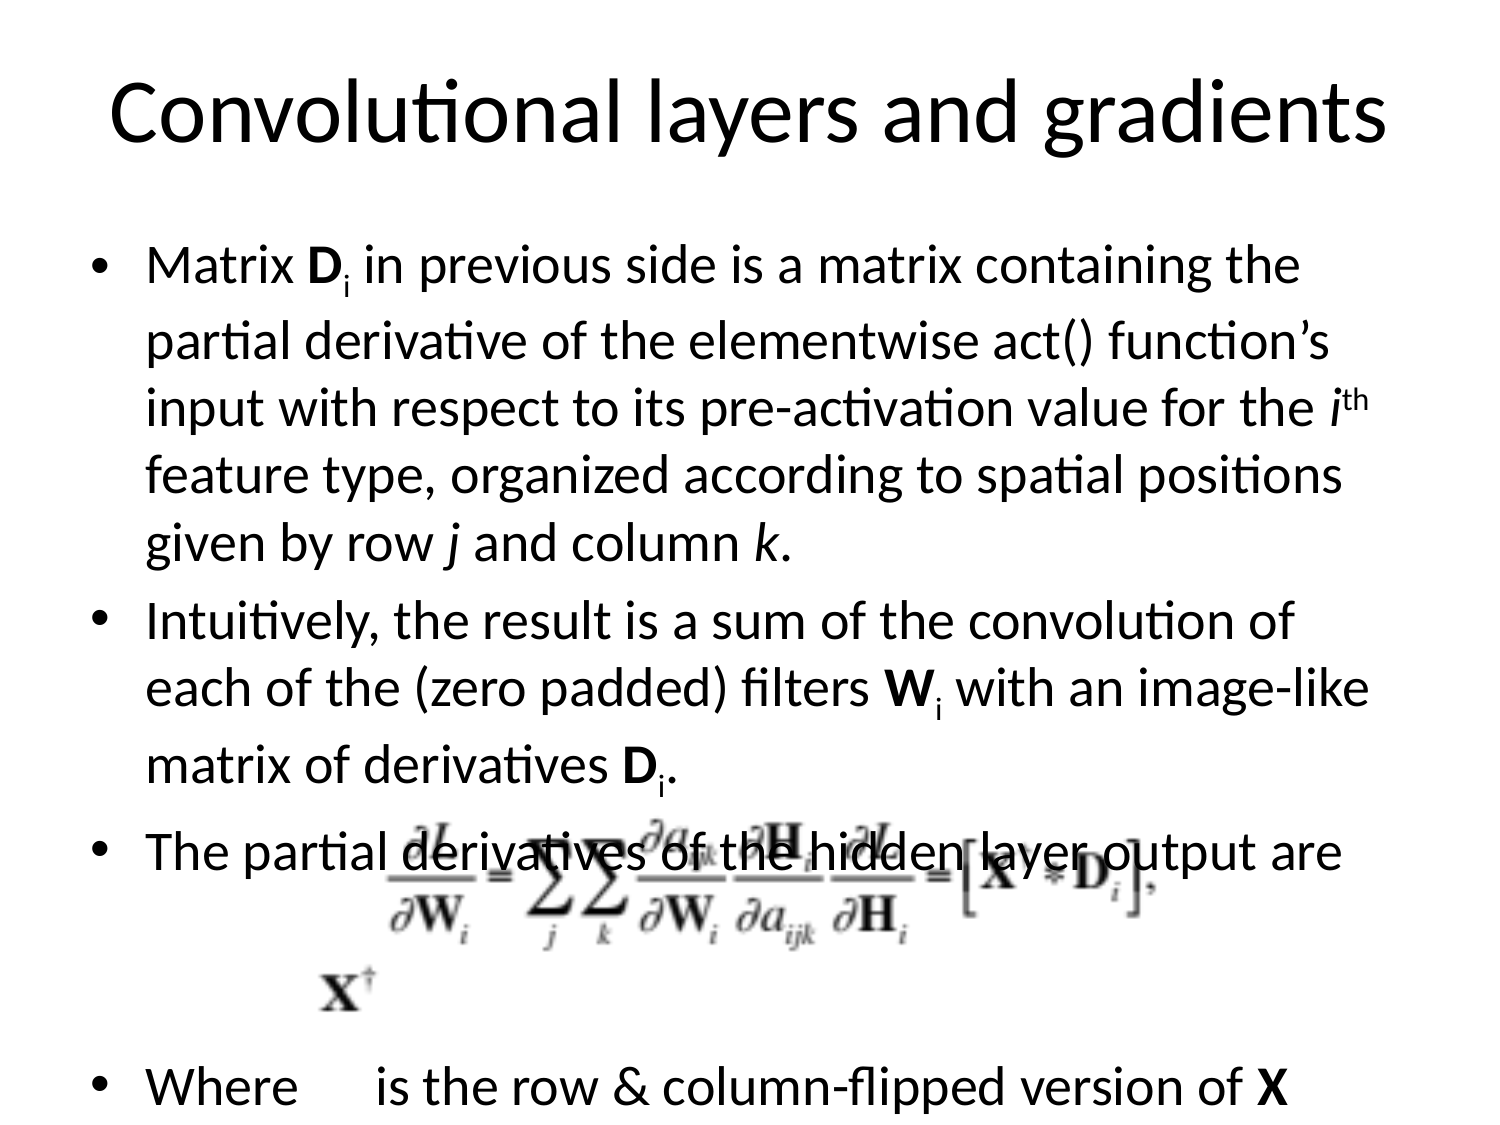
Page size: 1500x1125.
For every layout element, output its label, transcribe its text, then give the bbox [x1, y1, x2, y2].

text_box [380, 803, 1160, 959]
list Matrix Di in previous side is a matrix containing the partial derivative of the elementwise act() function’s input with respect to its pre-activation value for the ith feature type, organized according to spatial positions given by row j and column k. Intuitively, the result is a sum of the convolution of each of the (zero padded) filters Wi with an image-like matrix of derivatives Di. The partial derivatives of the hidden layer output are Where is the row & column-flipped version of X [75, 219, 1425, 1125]
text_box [313, 955, 381, 1019]
title Convolutional layers and gradients [75, 11, 1425, 200]
